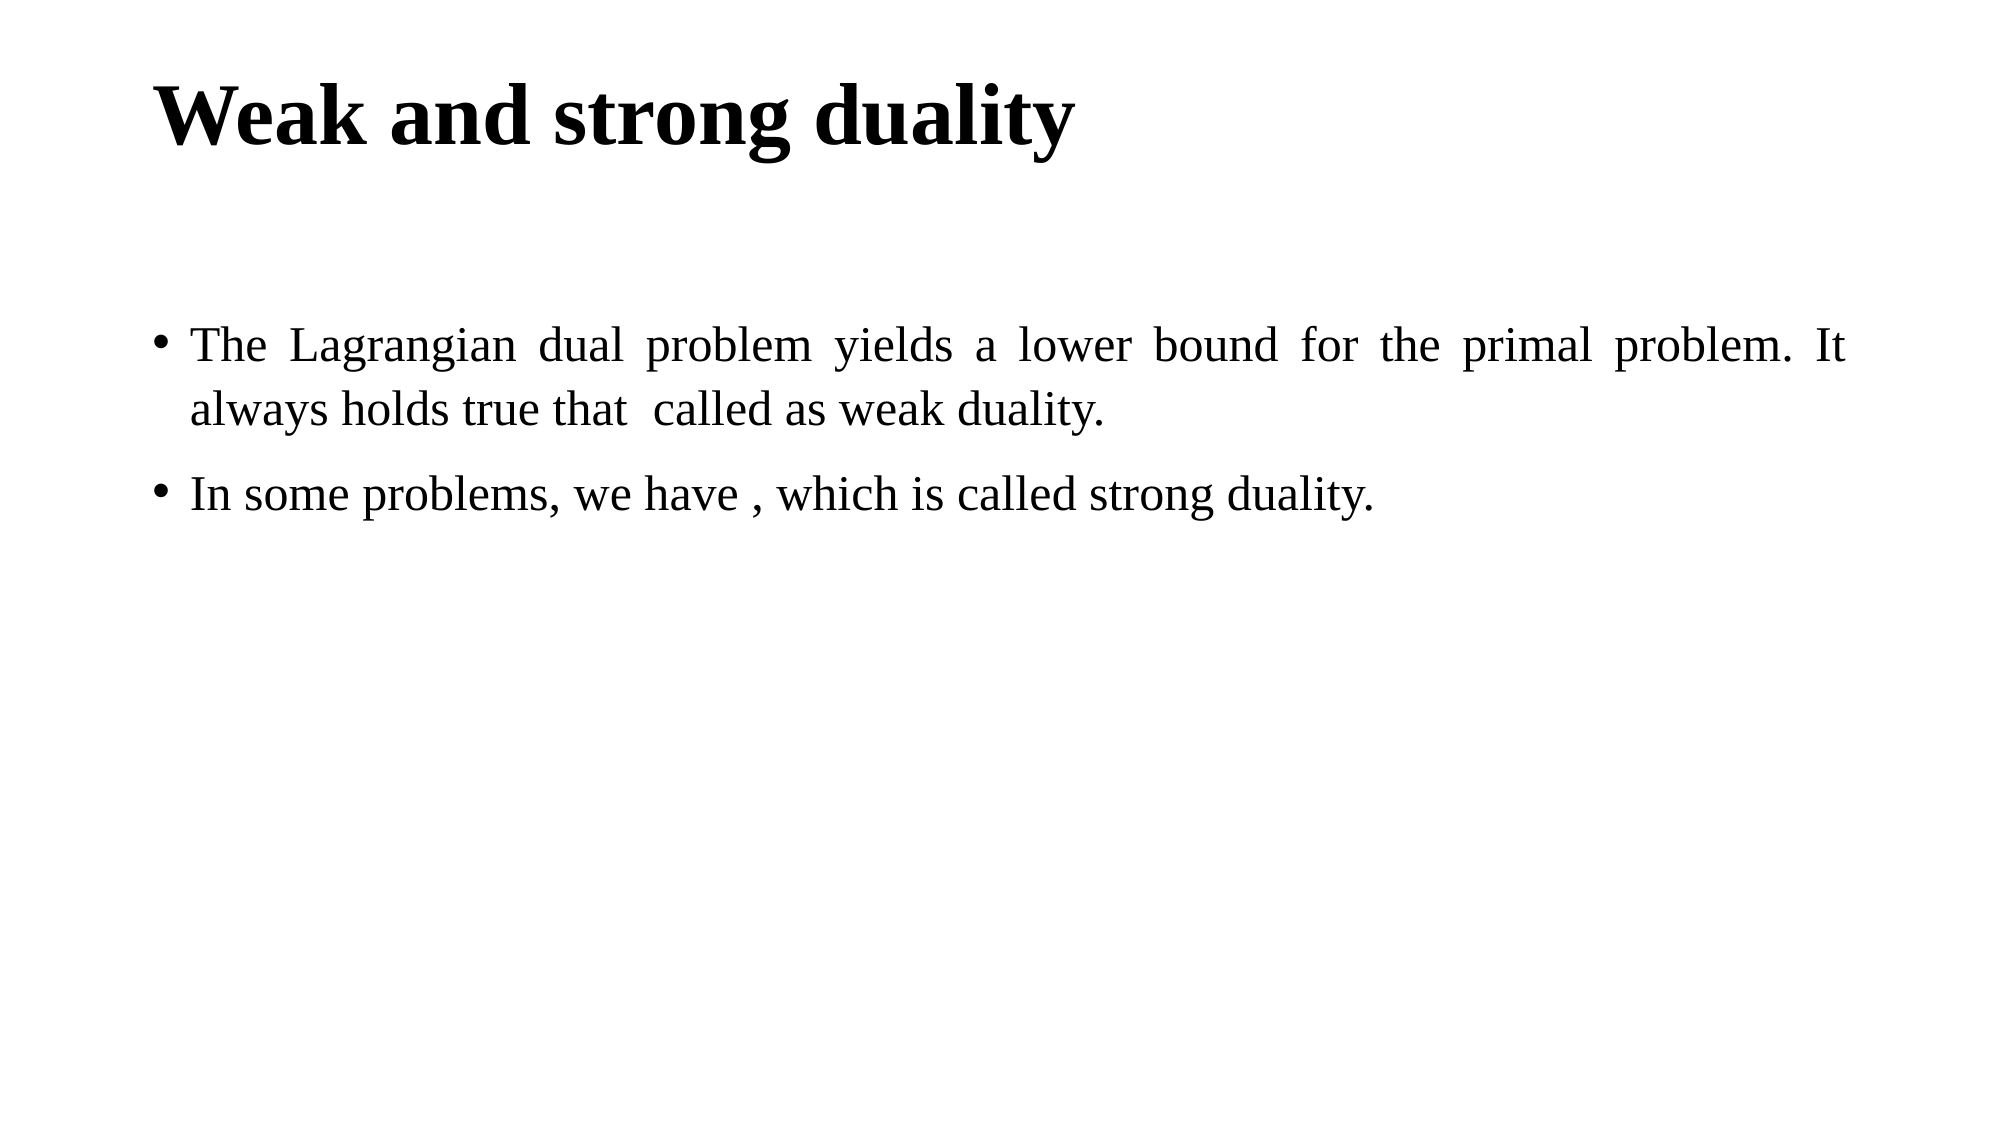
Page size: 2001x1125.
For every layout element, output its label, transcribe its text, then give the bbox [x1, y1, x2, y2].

title Weak and strong duality [137, 59, 1863, 278]
